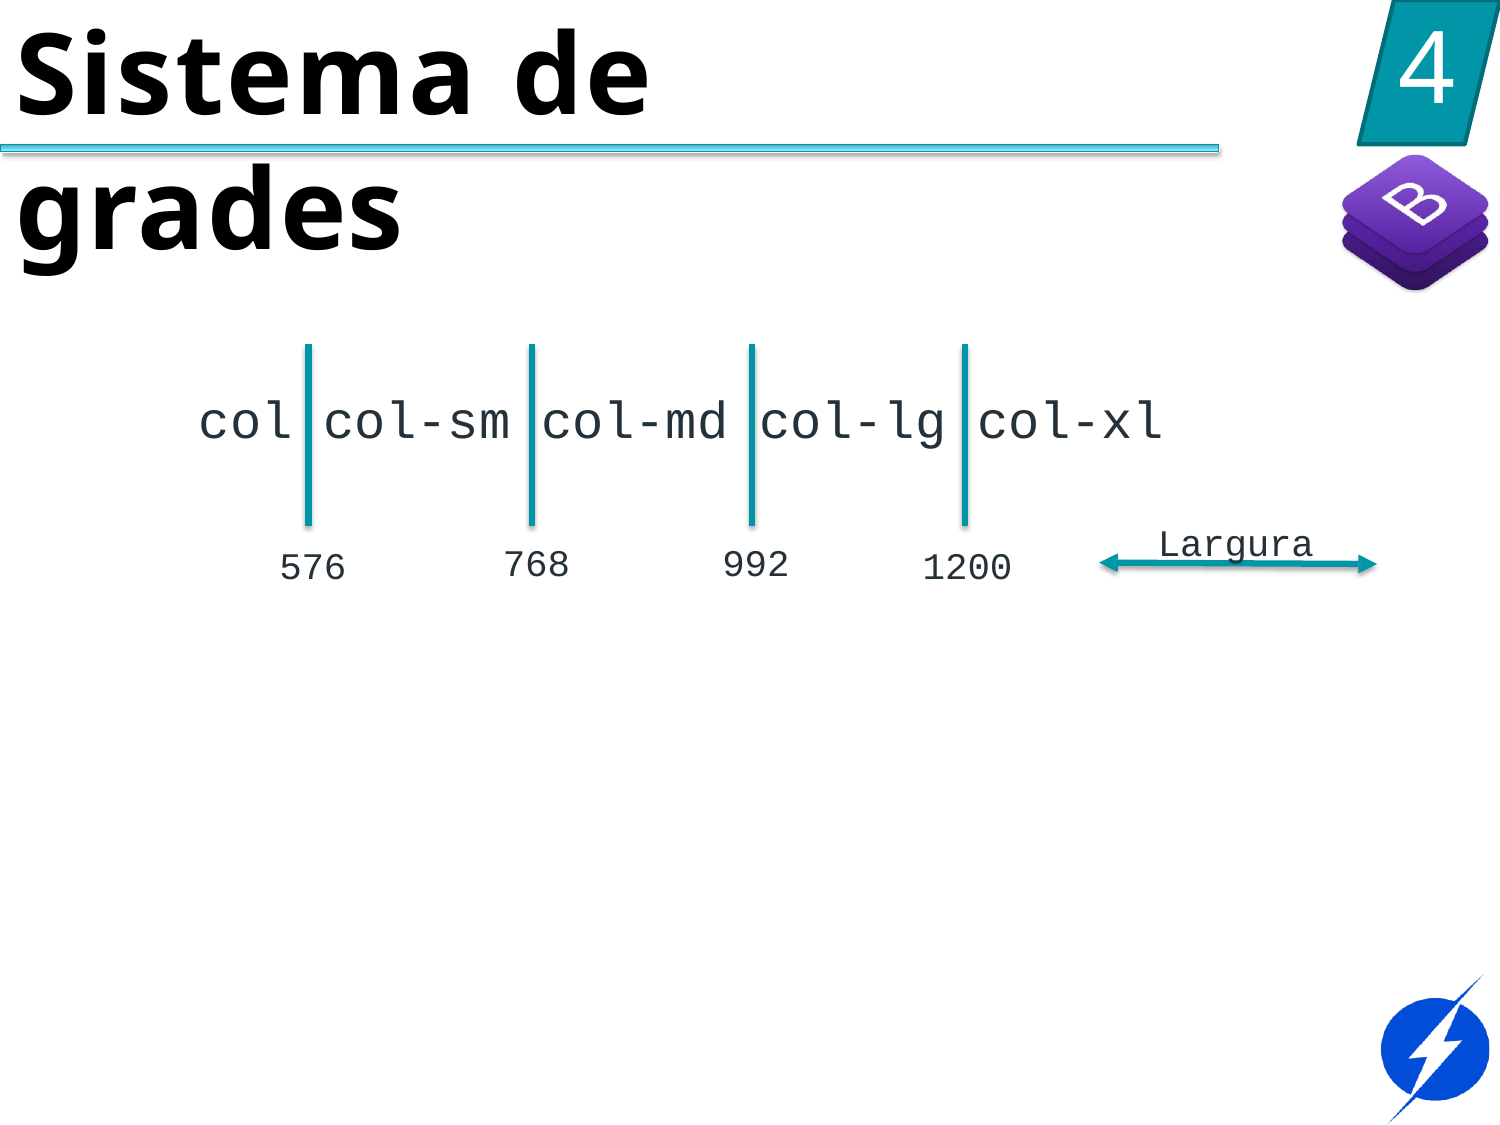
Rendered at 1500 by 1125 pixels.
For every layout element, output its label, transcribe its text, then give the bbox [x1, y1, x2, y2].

text_box col col-sm col-md col-lg col-xl [196, 384, 294, 449]
title Sistema de grades [12, 170, 992, 273]
text_box col col-sm col-md col-lg col-xl [546, 384, 736, 449]
text_box Largura [1155, 516, 1318, 550]
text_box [299, 342, 318, 536]
text_box col col-sm col-md col-lg col-xl [766, 384, 951, 449]
text_box 576 [277, 539, 349, 587]
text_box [1095, 552, 1383, 583]
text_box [1356, 0, 1500, 149]
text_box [0, 141, 1226, 162]
text_box col col-sm col-md col-lg col-xl [979, 384, 1171, 449]
text_box 992 [720, 537, 792, 585]
text_box col col-sm col-md col-lg col-xl [322, 384, 518, 449]
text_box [523, 342, 542, 536]
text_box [956, 342, 975, 536]
text_box [1339, 153, 1491, 295]
text_box 1200 [920, 539, 1015, 587]
title Sistema de grades [12, 0, 992, 140]
text_box 768 [500, 537, 573, 585]
text_box [1380, 973, 1490, 1125]
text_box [741, 340, 763, 540]
